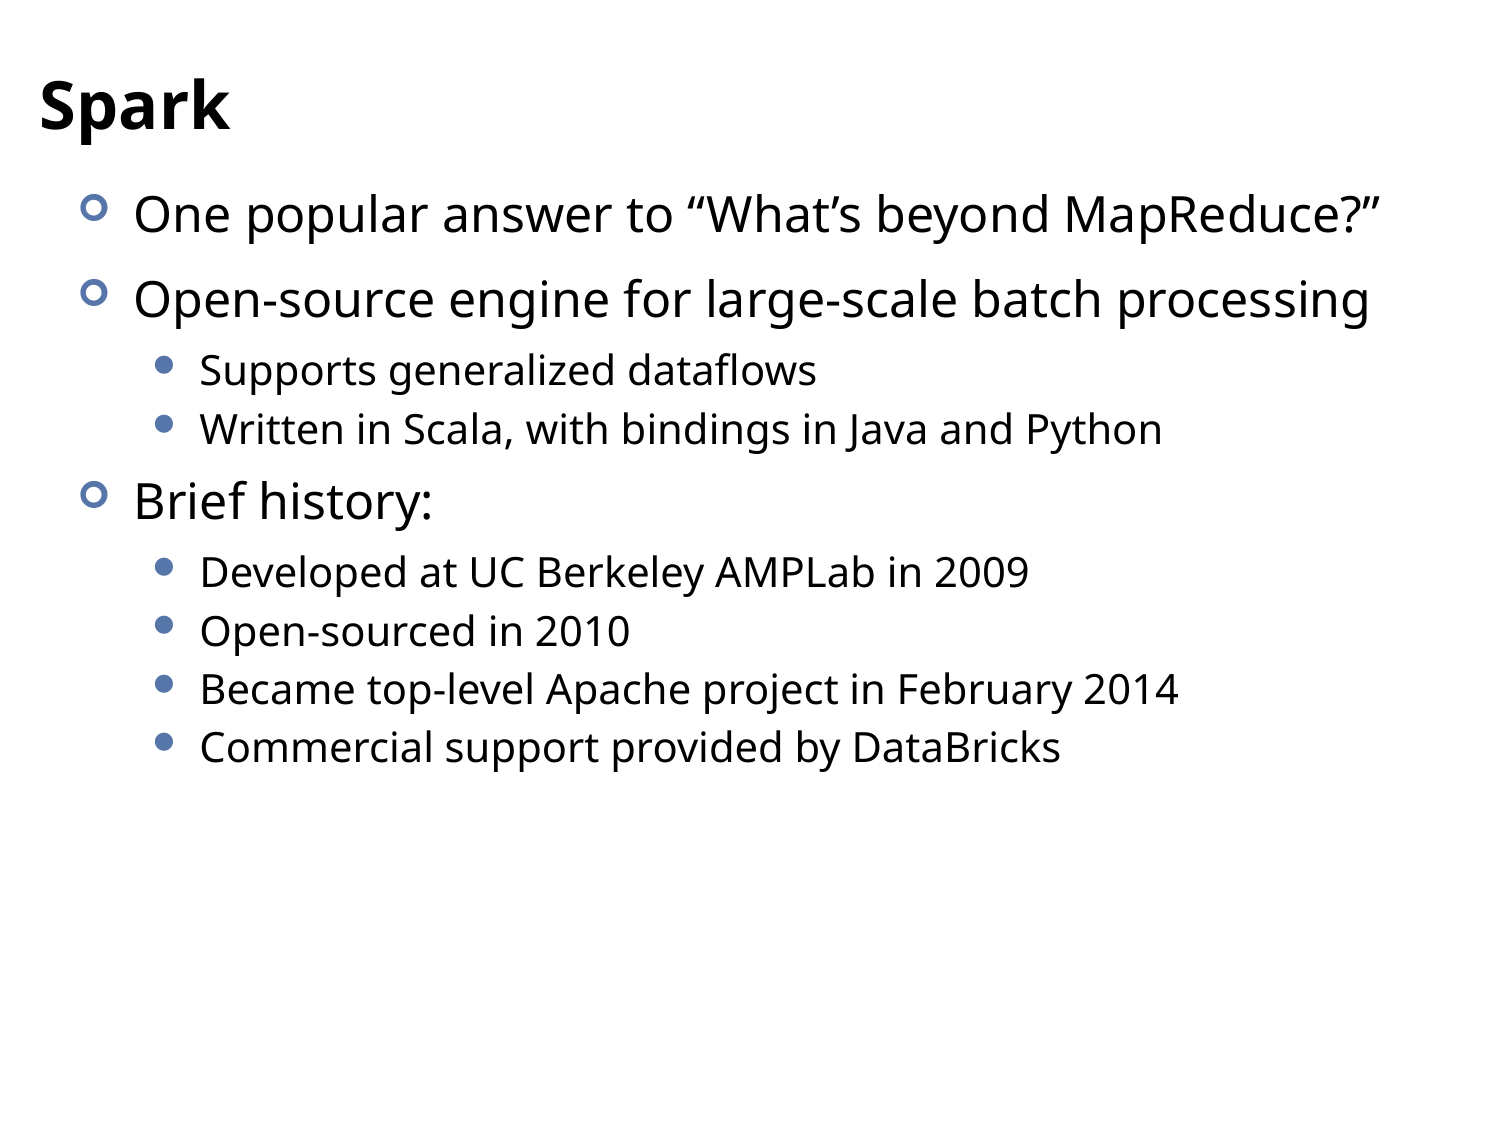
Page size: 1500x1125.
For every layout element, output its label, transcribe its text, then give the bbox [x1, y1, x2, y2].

title Spark [24, 18, 1451, 188]
list One popular answer to “What’s beyond MapReduce?” Open-source engine for large-scale batch processing Supports generalized dataflows Written in Scala, with bindings in Java and Python Brief history: Developed at UC Berkeley AMPLab in 2009 Open-sourced in 2010 Became top-level Apache project in February 2014 Commercial support provided by DataBricks [62, 174, 1451, 1013]
